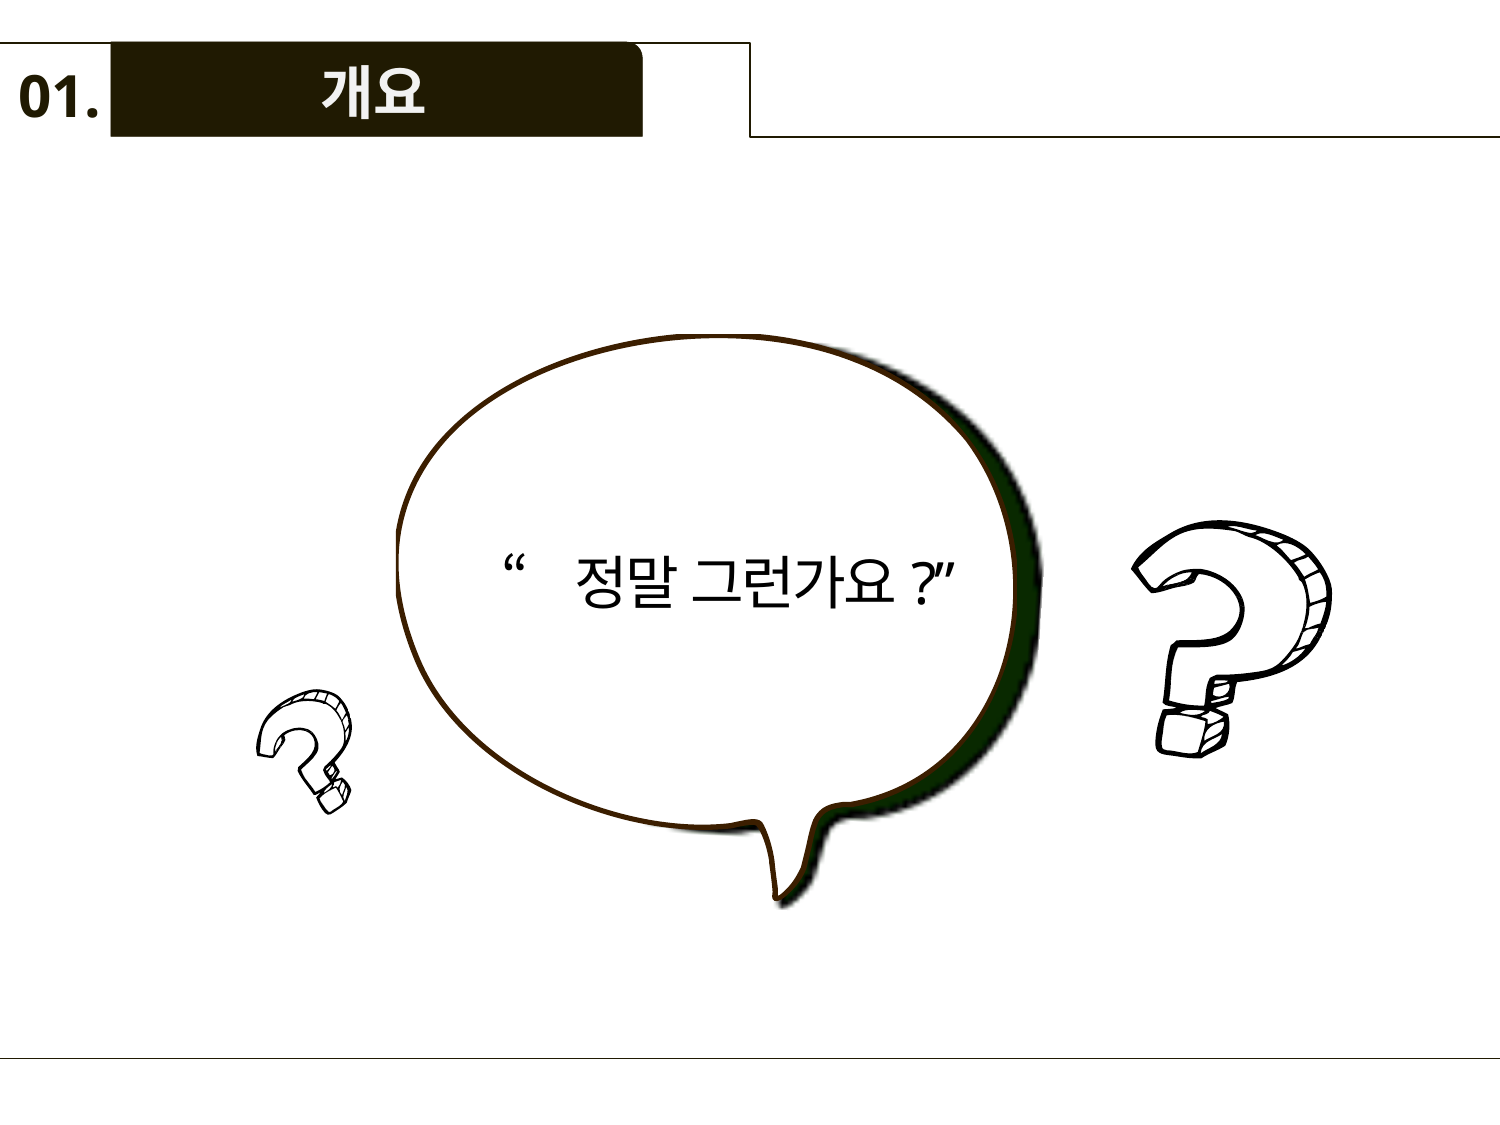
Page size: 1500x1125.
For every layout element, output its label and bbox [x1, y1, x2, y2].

text_box [0, 42, 1500, 138]
picture [395, 334, 1040, 906]
picture [259, 692, 361, 819]
picture [1108, 512, 1311, 764]
